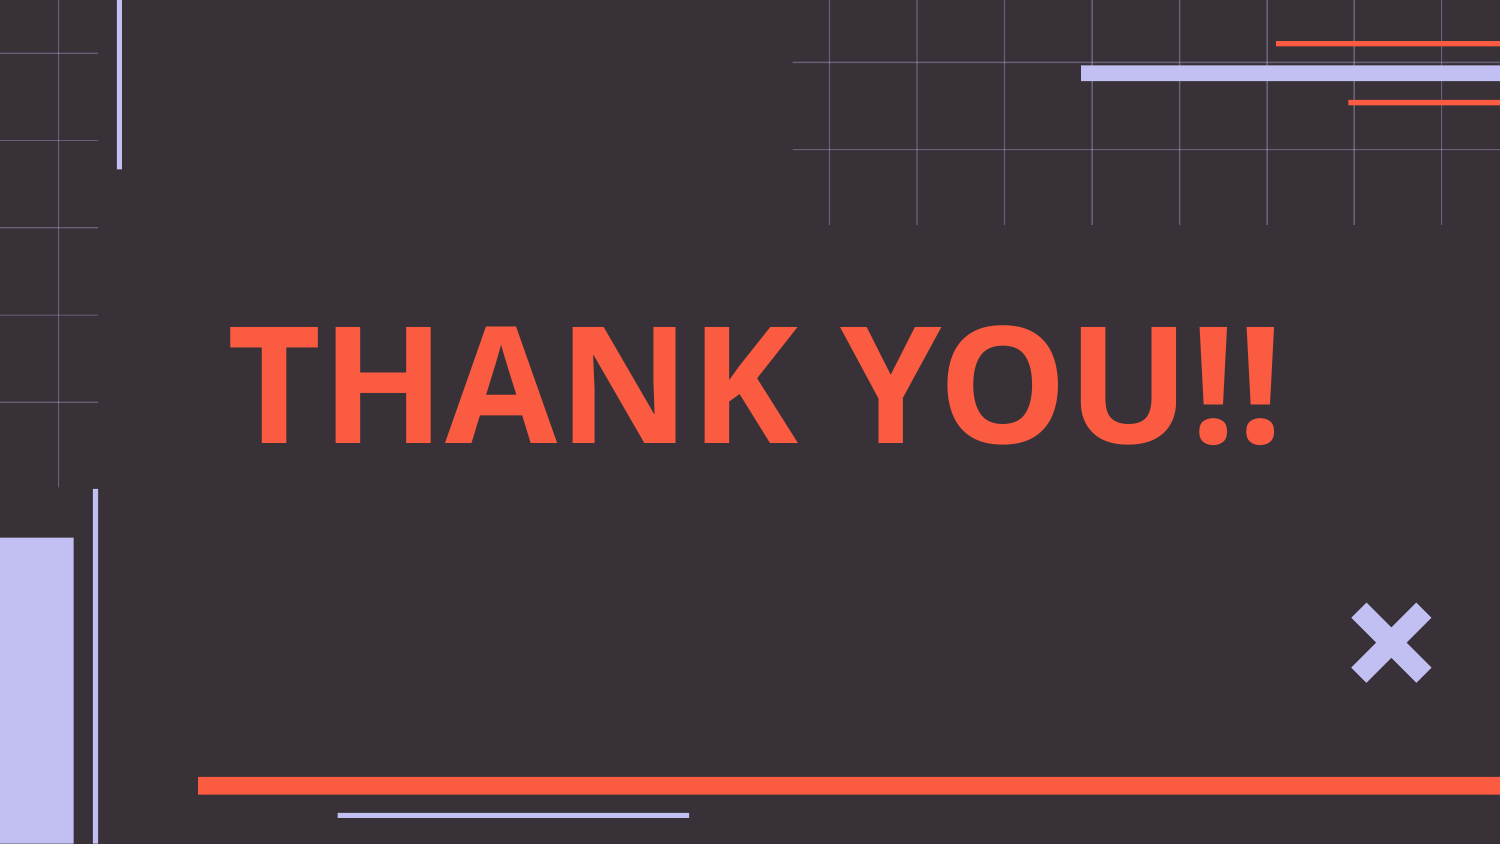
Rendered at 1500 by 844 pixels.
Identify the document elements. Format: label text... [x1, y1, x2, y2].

title THANK YOU!! [150, 326, 1362, 430]
